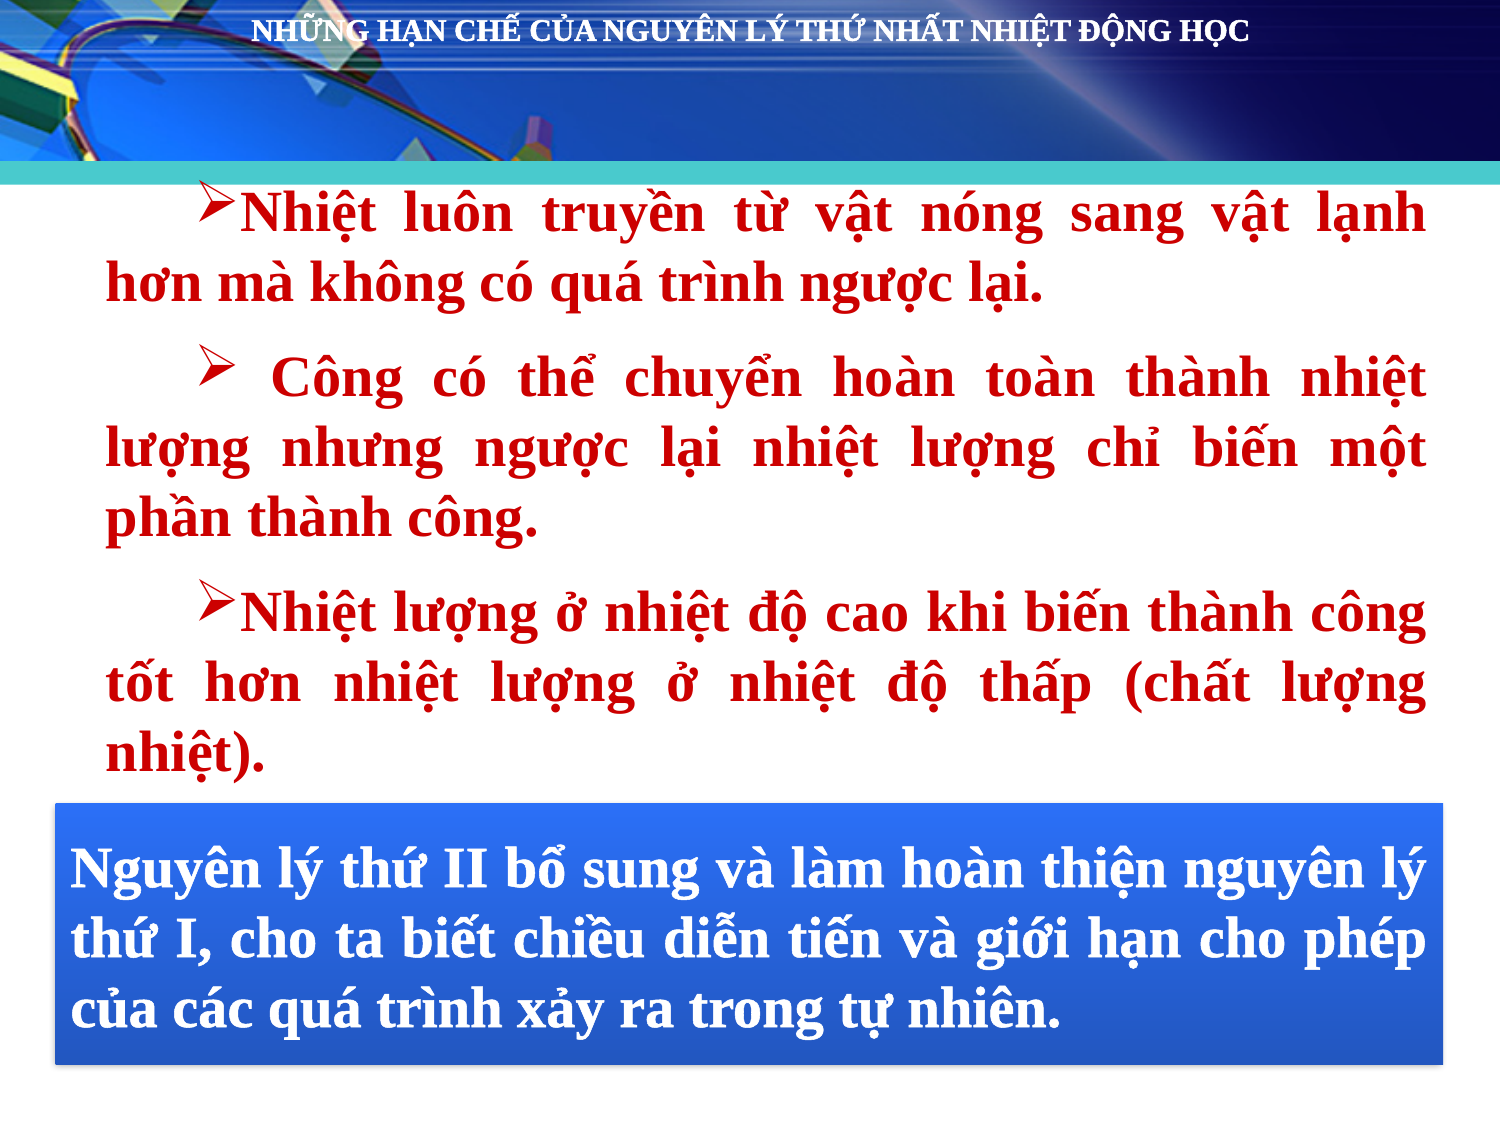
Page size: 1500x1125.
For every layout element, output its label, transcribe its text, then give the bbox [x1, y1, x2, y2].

picture [0, 0, 1500, 161]
text_box Nguyên lý thứ II bổ sung và làm hoàn thiện nguyên lý thứ I, cho ta biết chiều diễn tiến và giới hạn cho phép của các quá trình xảy ra trong tự nhiên. [55, 803, 1444, 1065]
text_box NHỮNG HẠN CHẾ CỦA NGUYÊN LÝ THỨ NHẤT NHIỆT ĐỘNG HỌC [2, 2, 1500, 55]
text_box Nhiệt luôn truyền từ vật nóng sang vật lạnh hơn mà không có quá trình ngược lại. Công có thể chuyển hoàn toàn thành nhiệt lượng nhưng ngược lại nhiệt lượng chỉ biến một phần thành công. Nhiệt lượng ở nhiệt độ cao khi biến thành công tốt hơn nhiệt lượng ở nhiệt độ thấp (chất lượng nhiệt). [54, 181, 1445, 775]
